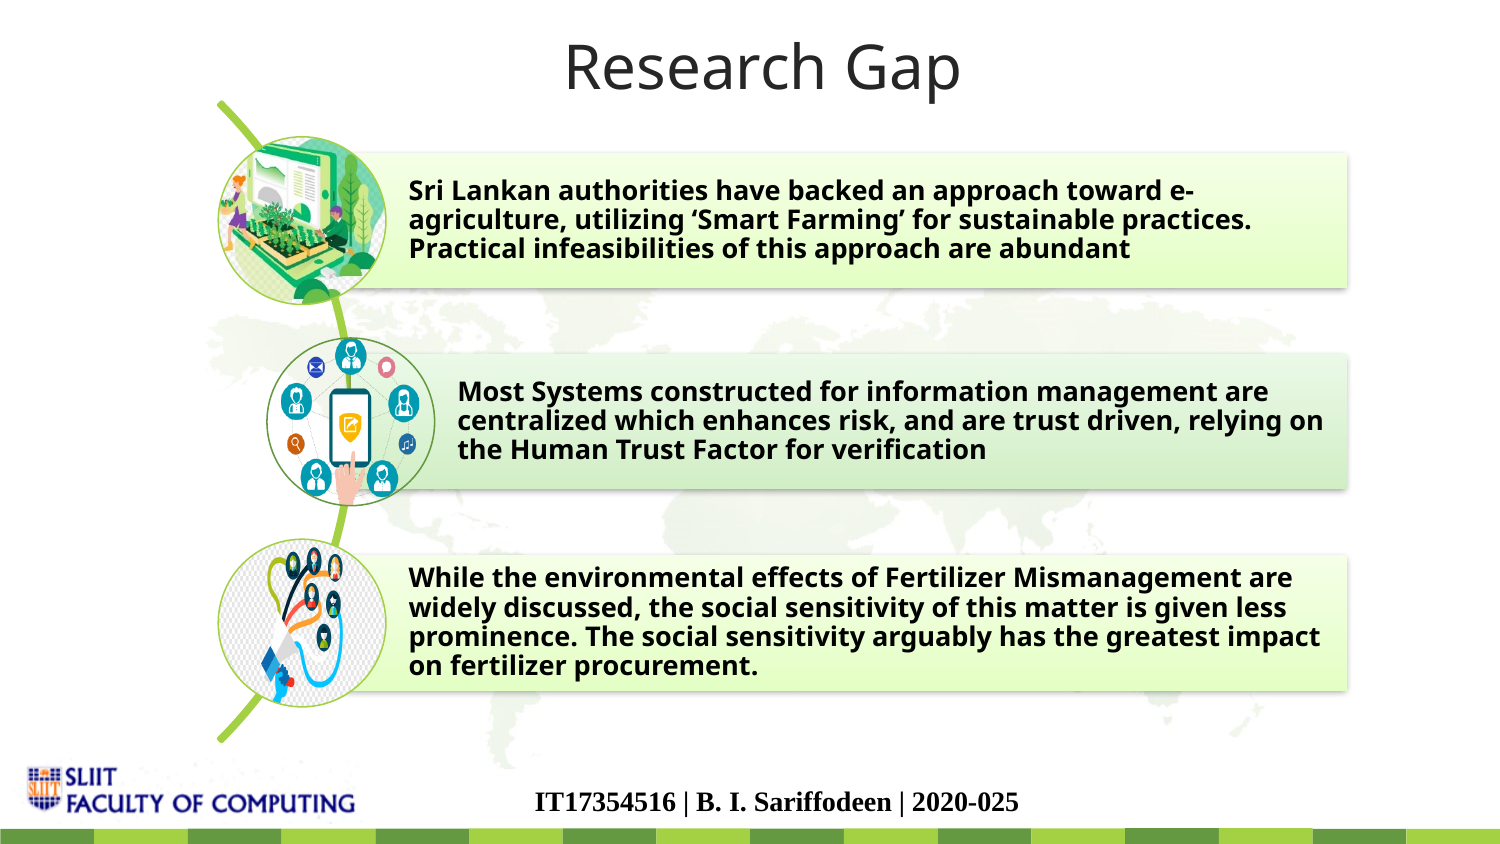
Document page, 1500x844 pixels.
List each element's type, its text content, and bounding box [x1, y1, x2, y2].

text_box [208, 86, 1357, 758]
text_box Research Gap [50, 20, 1475, 110]
text_box IT17354516 | B. I. Sariffodeen | 2020-025 [519, 776, 1046, 825]
picture [0, 0, 1500, 828]
